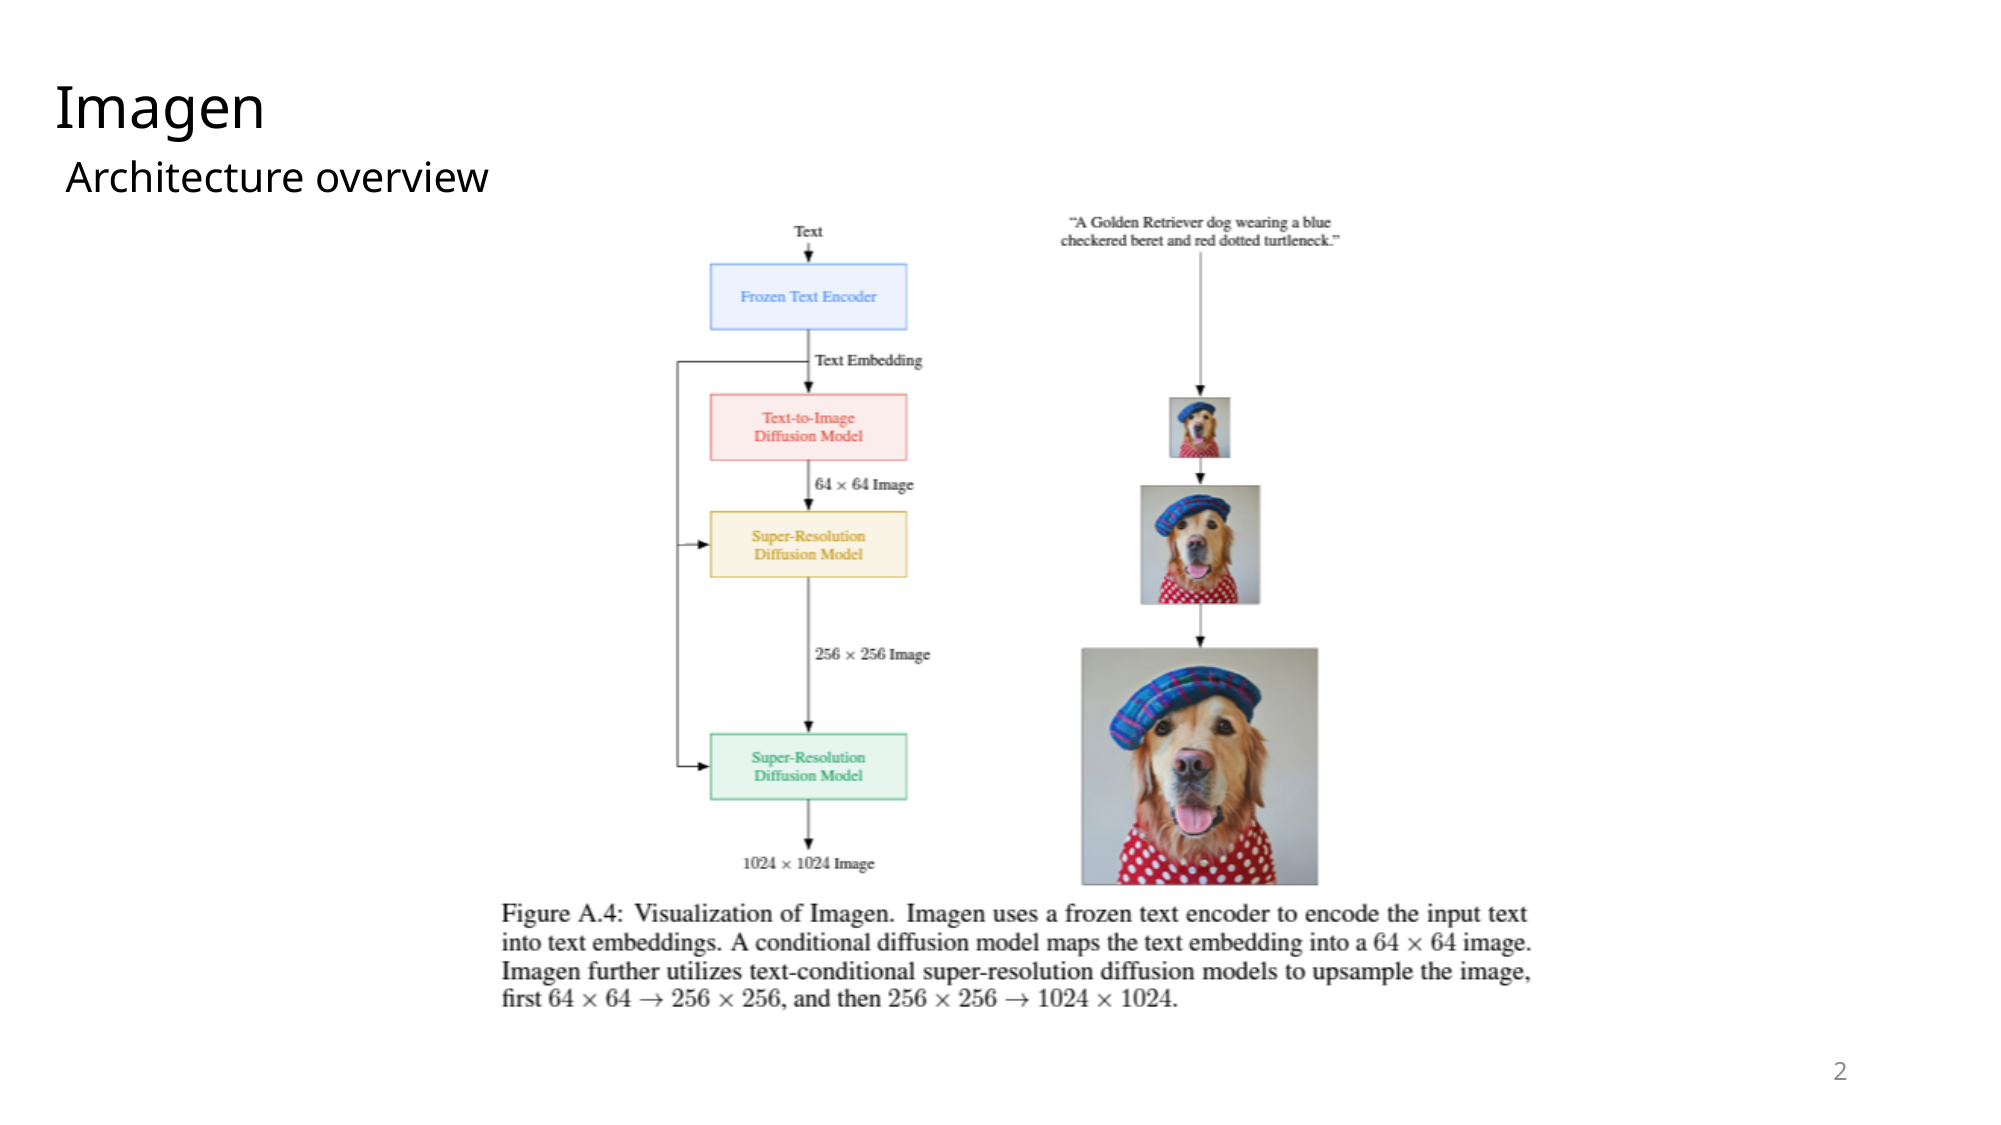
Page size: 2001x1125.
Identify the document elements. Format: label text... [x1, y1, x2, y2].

picture [414, 105, 1586, 1060]
text_box Imagen [40, 62, 1000, 148]
slide_number 2 [1412, 1042, 1863, 1103]
text_box Architecture overview [50, 143, 414, 209]
